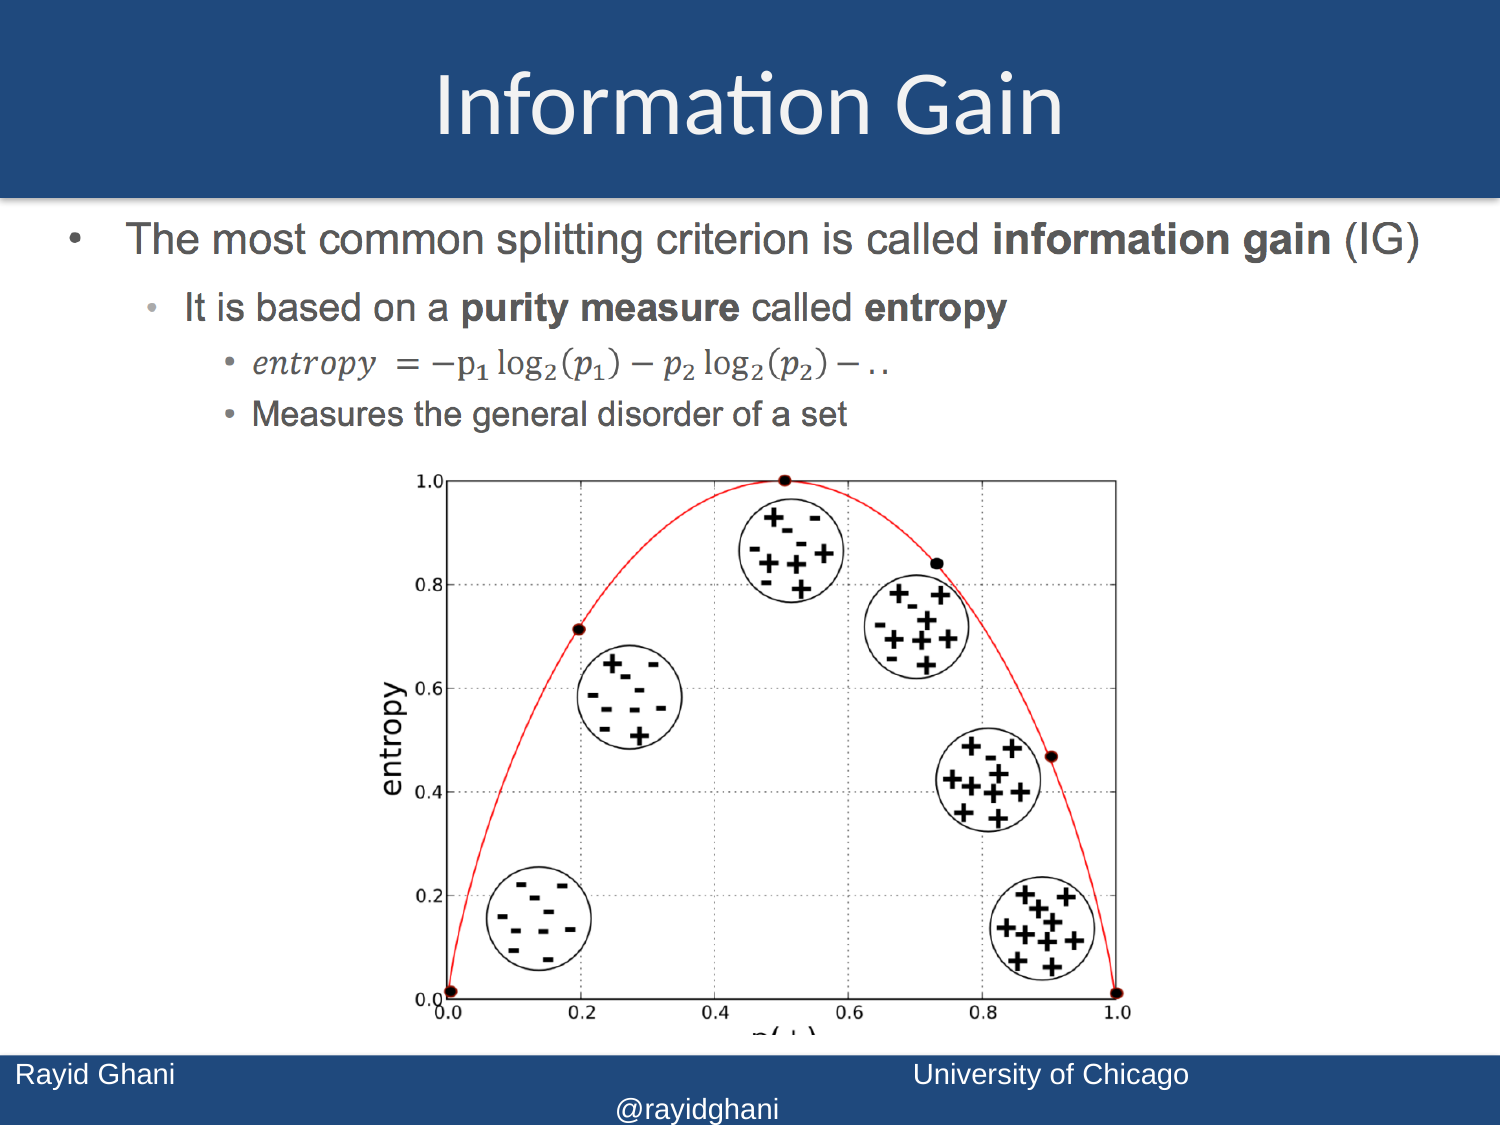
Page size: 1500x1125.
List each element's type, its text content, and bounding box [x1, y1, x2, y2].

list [36, 221, 1473, 1036]
title Information Gain [0, 3, 1500, 192]
